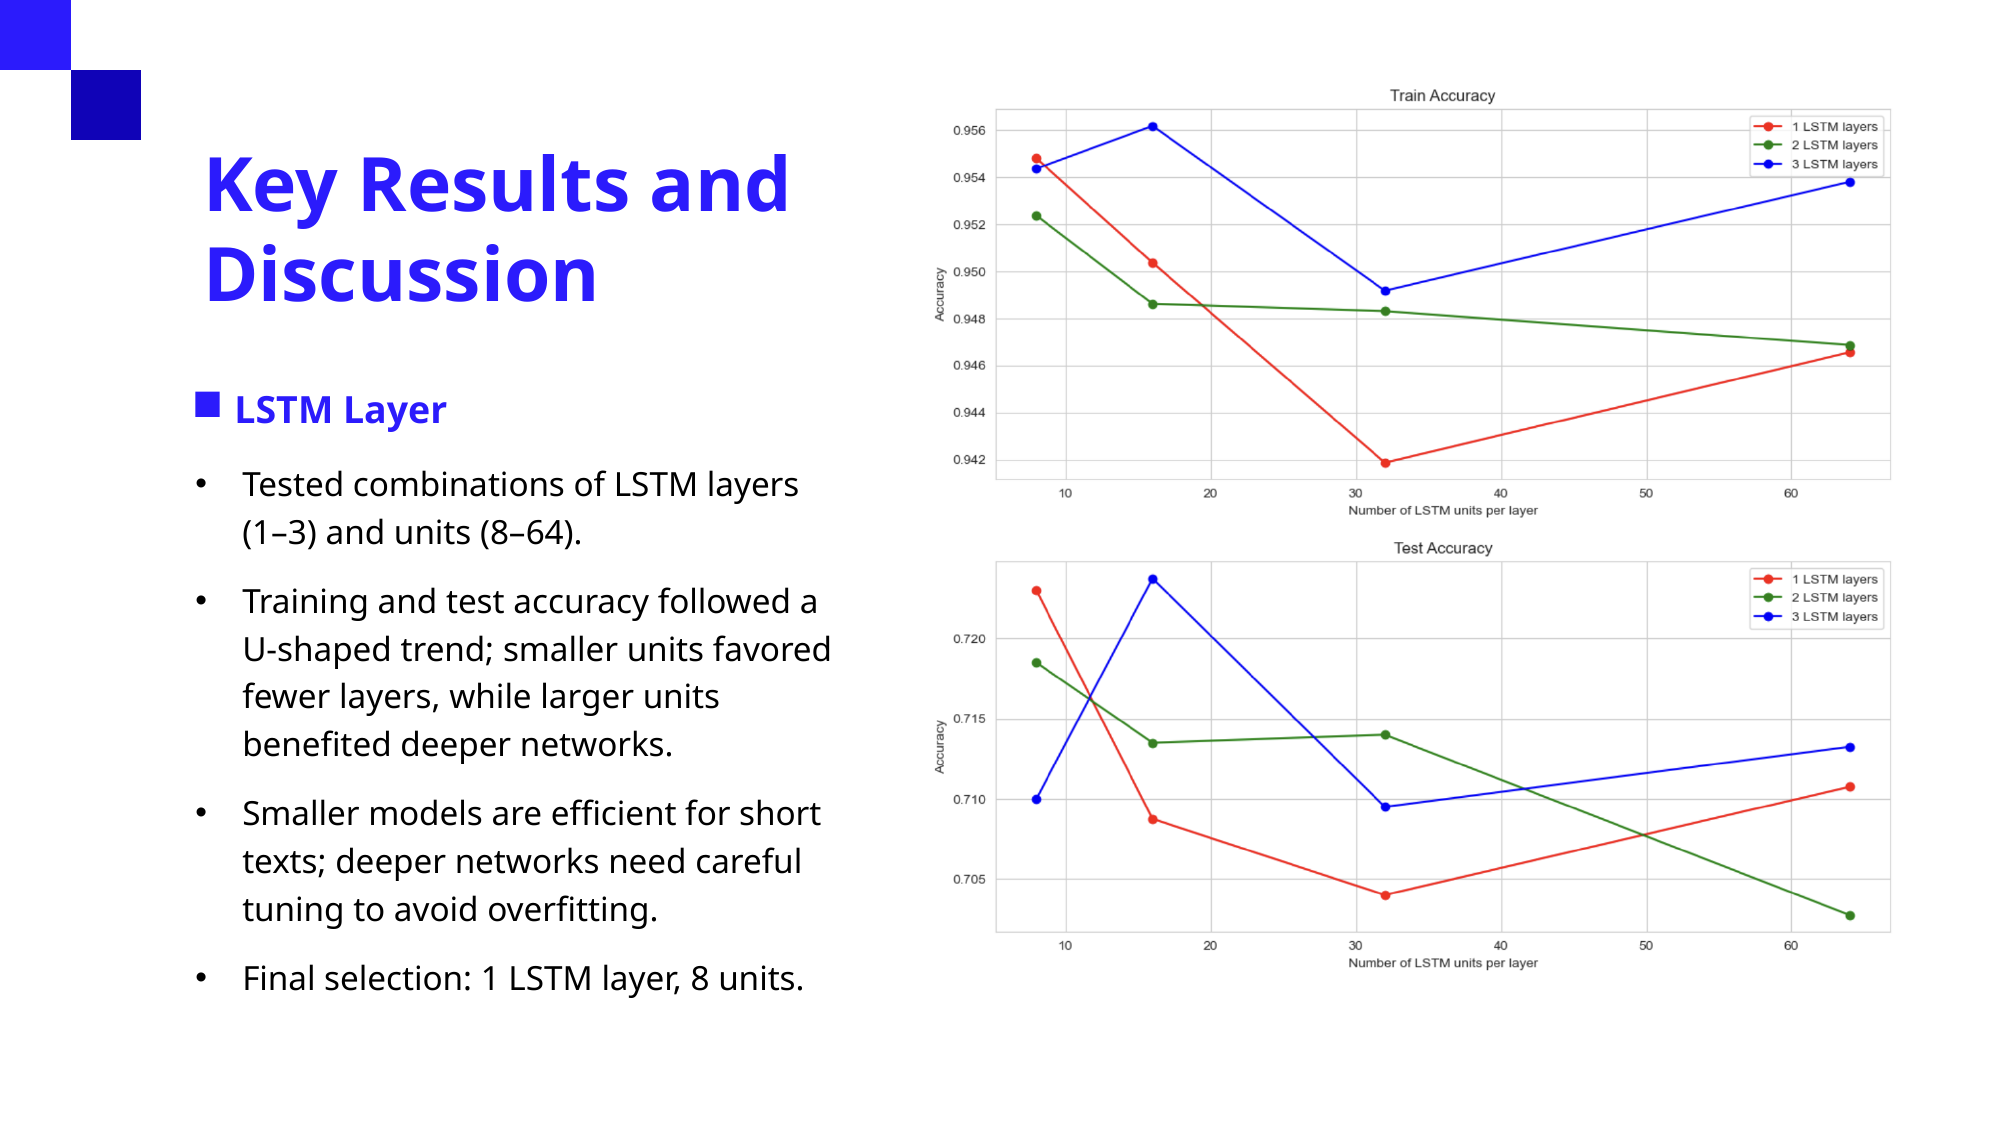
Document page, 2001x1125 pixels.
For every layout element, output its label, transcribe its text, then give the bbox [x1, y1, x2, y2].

text_box Tested combinations of LSTM layers (1–3) and units (8–64). Training and test accuracy followed a U-shaped trend; smaller units favored fewer layers, while larger units benefited deeper networks. Smaller models are efficient for short texts; deeper networks need careful tuning to avoid overfitting. Final selection: 1 LSTM layer, 8 units. [195, 455, 850, 1017]
title Key Results and Discussion [203, 196, 802, 317]
picture [926, 81, 1902, 978]
text_box LSTM Layer [219, 369, 918, 506]
text_box [194, 391, 219, 418]
